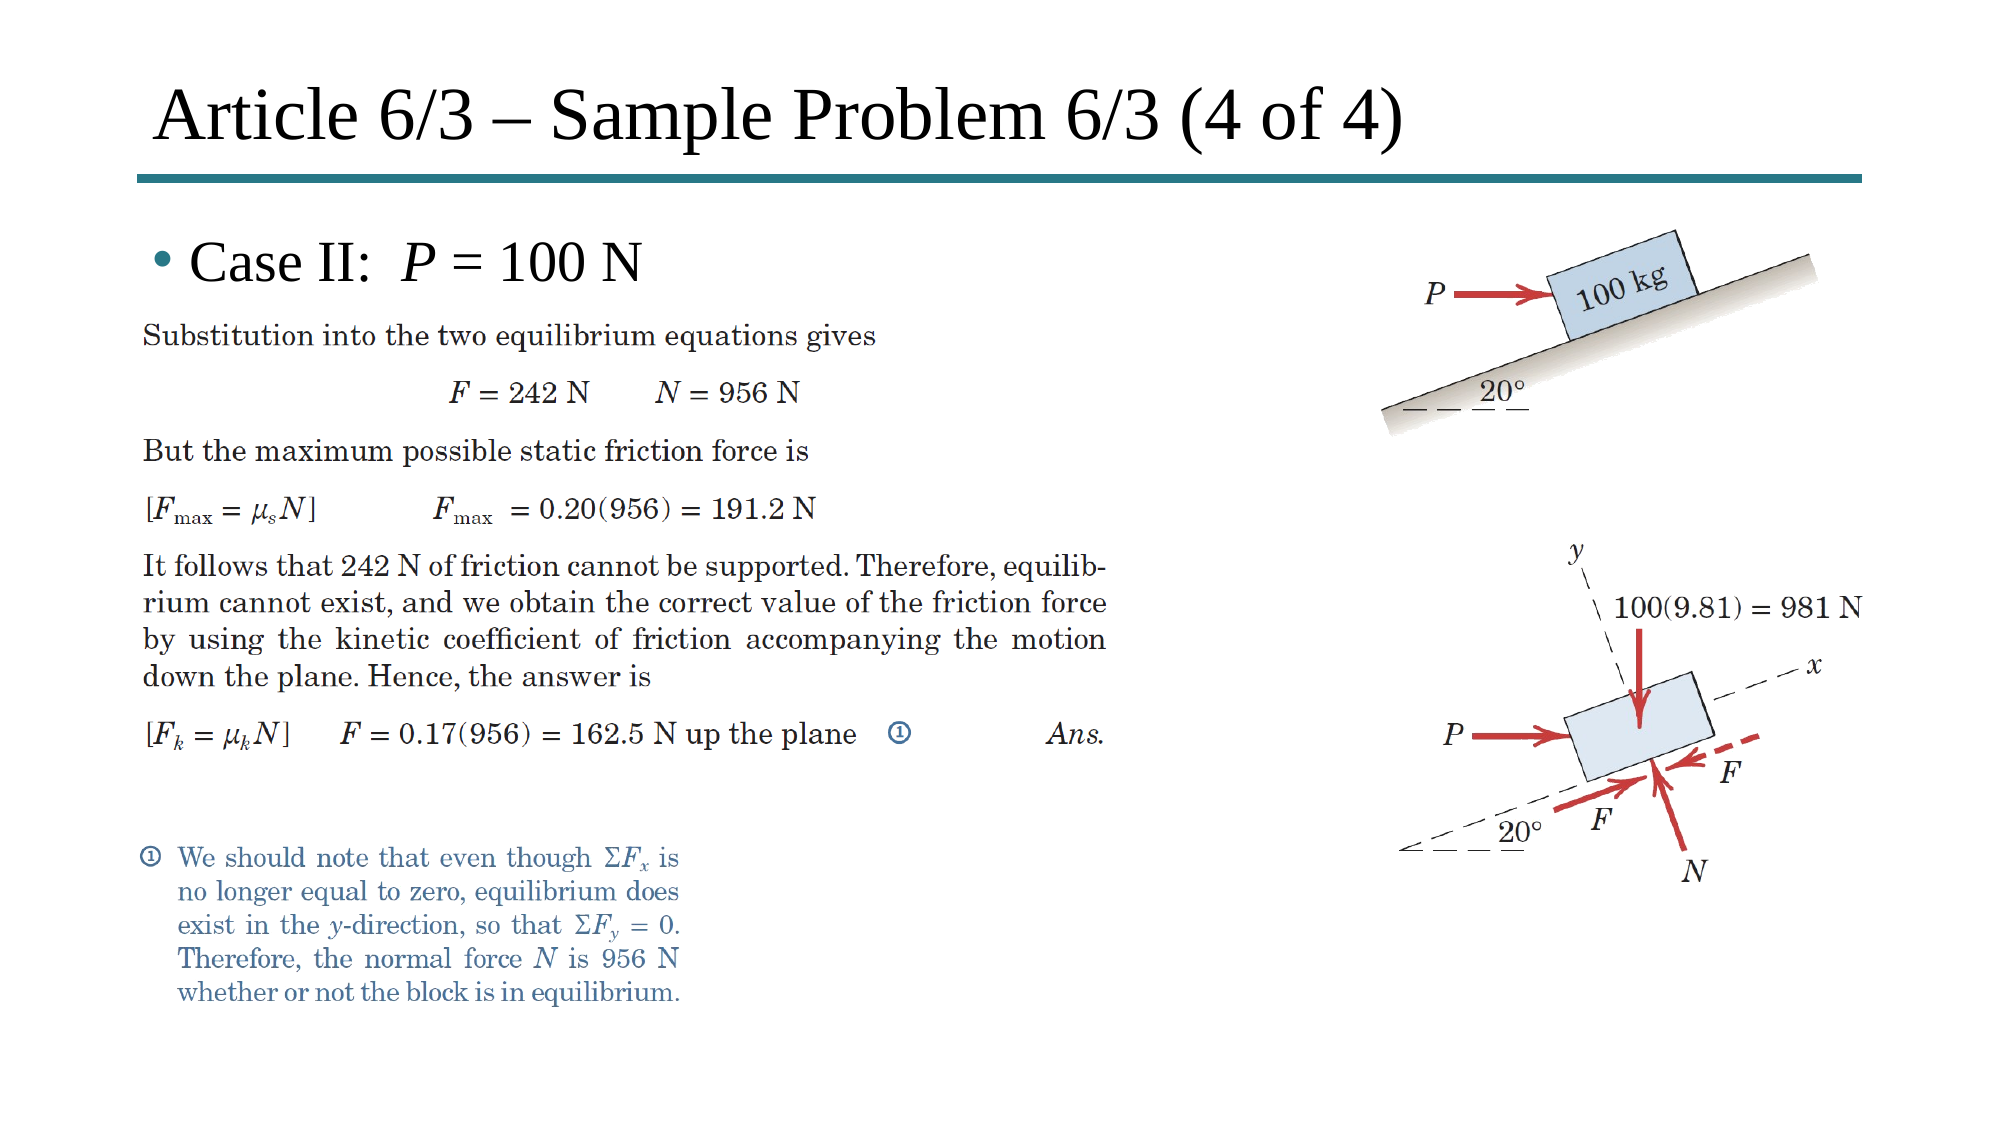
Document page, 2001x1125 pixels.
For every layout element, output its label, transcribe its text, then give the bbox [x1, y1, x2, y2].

picture [137, 839, 685, 1008]
picture [1389, 536, 1863, 887]
picture [137, 317, 1113, 757]
title Article 6/3 – Sample Problem 6/3 (4 of 4) [137, 59, 1863, 170]
picture [1374, 223, 1825, 449]
list Case II: P = 100 N [137, 223, 1863, 1091]
